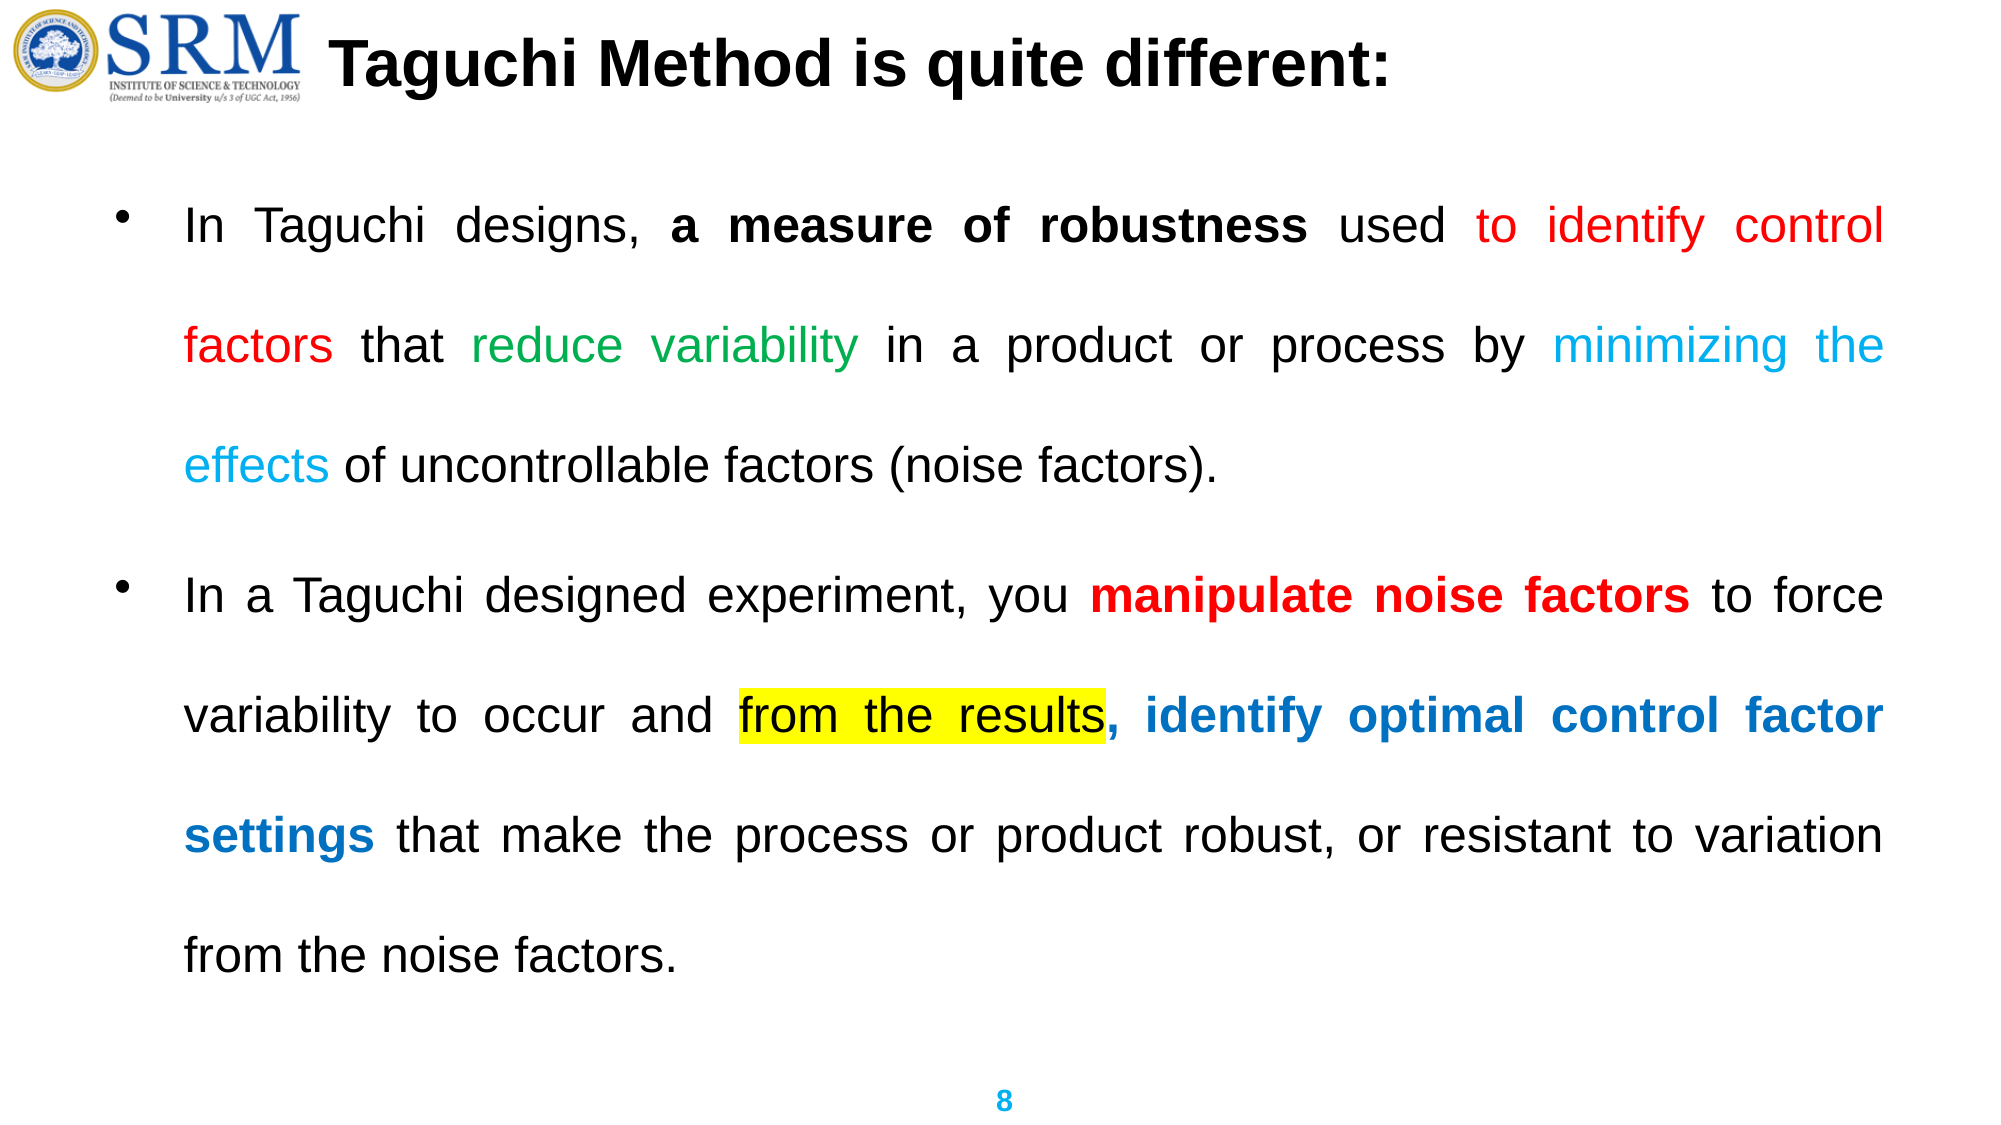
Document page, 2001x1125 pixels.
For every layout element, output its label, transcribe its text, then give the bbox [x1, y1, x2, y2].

list In Taguchi designs, a measure of robustness used to identify control factors that reduce variability in a product or process by minimizing the effects of uncontrollable factors (noise factors). In a Taguchi designed experiment, you manipulate noise factors to force variability to occur and from the results, identify optimal control factor settings that make the process or product robust, or resistant to variation from the noise factors. [99, 125, 1900, 1047]
slide_number 8 [924, 1072, 1085, 1125]
title Taguchi Method is quite different: [313, 23, 1998, 95]
picture [1, 0, 309, 119]
